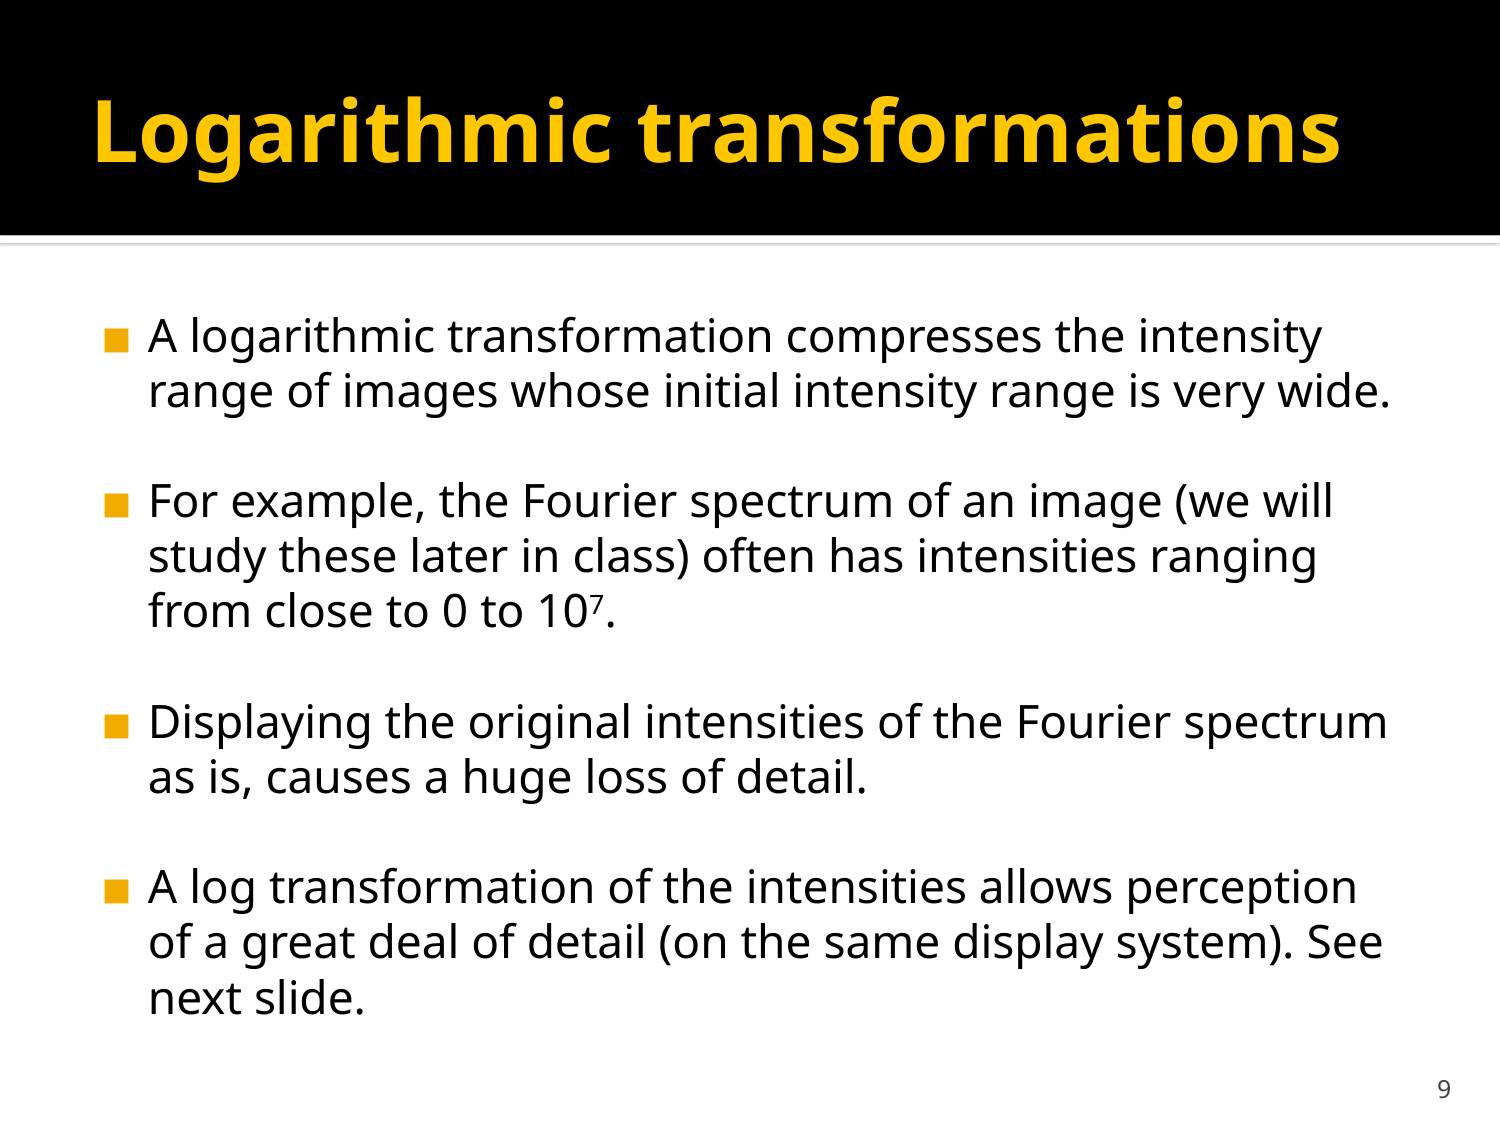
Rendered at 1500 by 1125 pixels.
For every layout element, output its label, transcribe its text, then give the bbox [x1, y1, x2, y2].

list A logarithmic transformation compresses the intensity range of images whose initial intensity range is very wide. For example, the Fourier spectrum of an image (we will study these later in class) often has intensities ranging from close to 0 to 107. Displaying the original intensities of the Fourier spectrum as is, causes a huge loss of detail. A log transformation of the intensities allows perception of a great deal of detail (on the same display system). See next slide. [75, 291, 1425, 1050]
title Logarithmic transformations [75, 25, 1425, 231]
slide_number ‹#› [1345, 1062, 1467, 1108]
